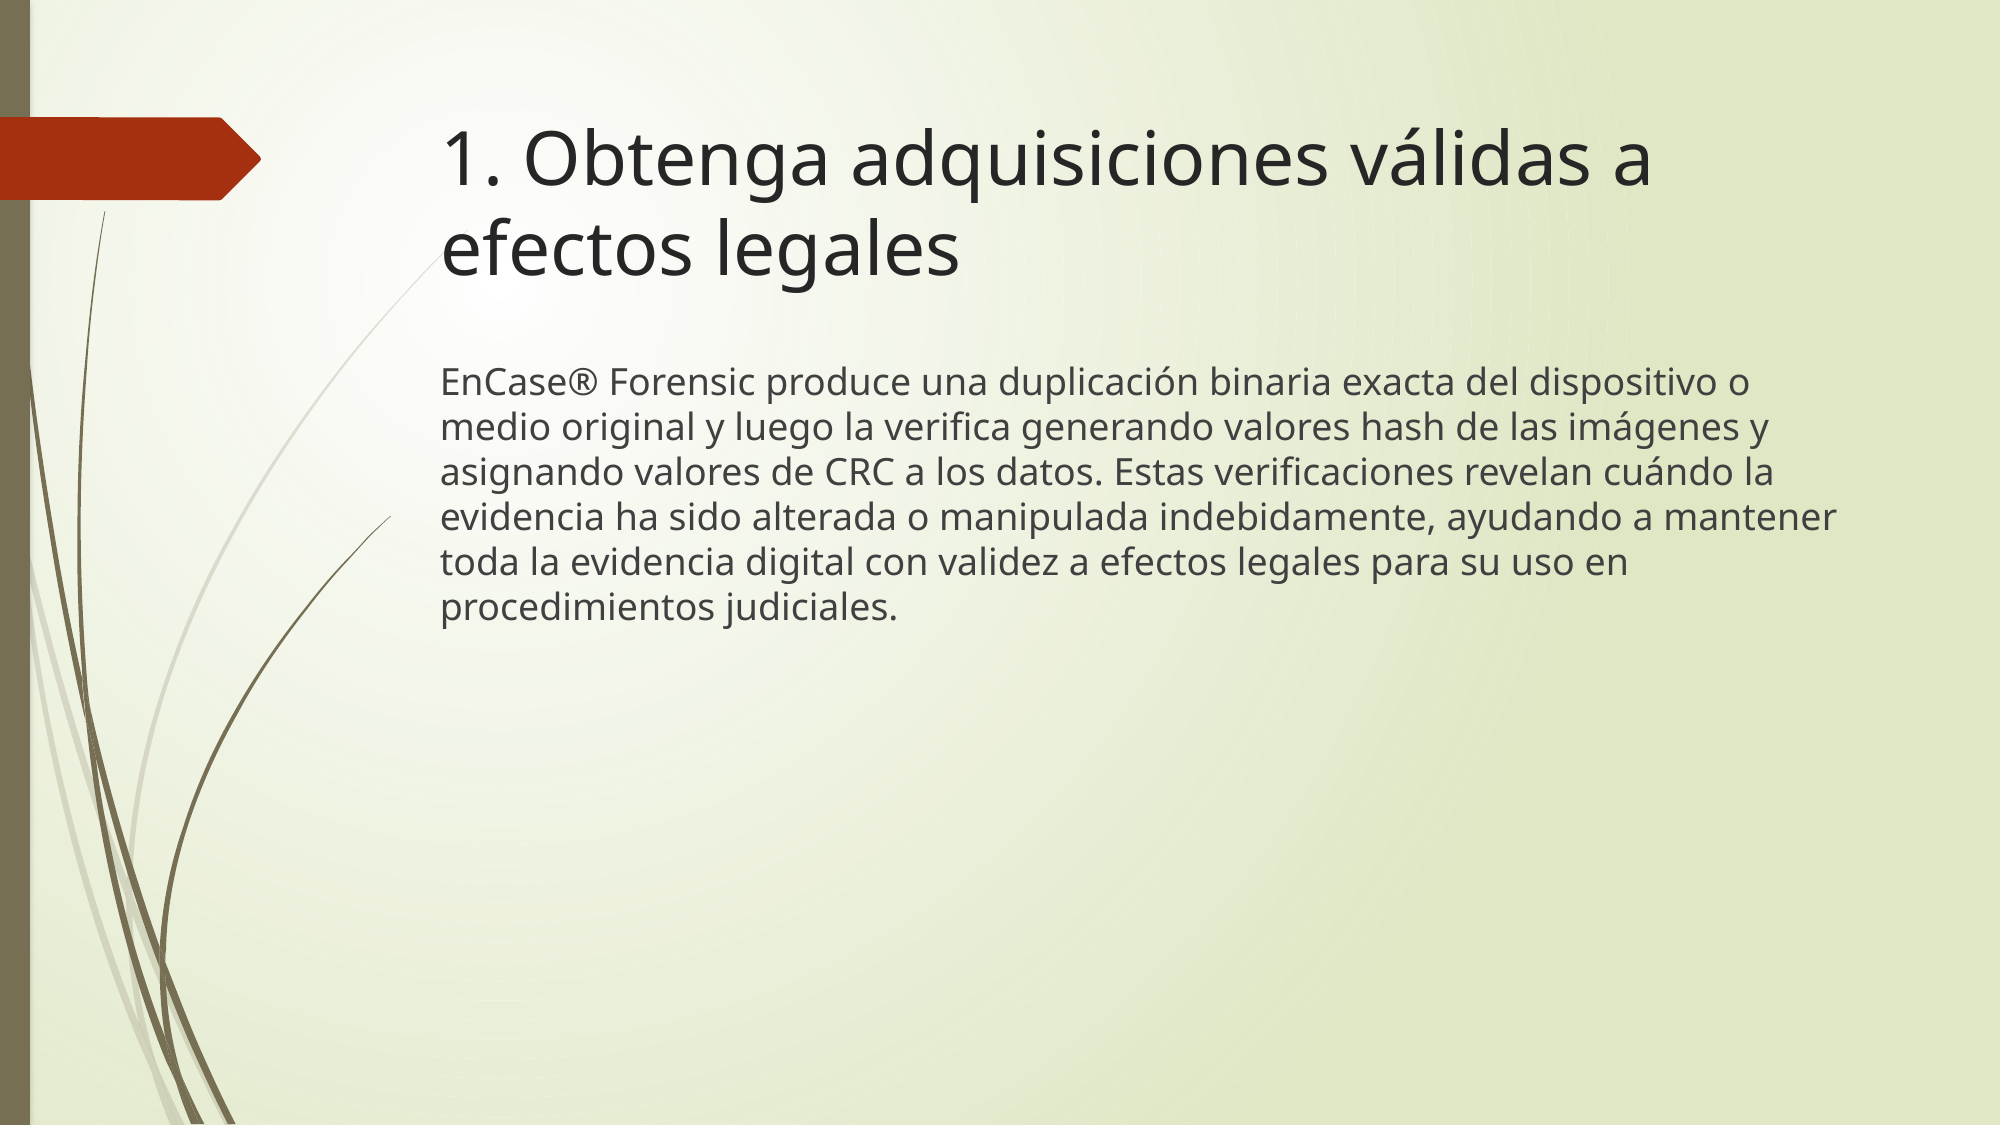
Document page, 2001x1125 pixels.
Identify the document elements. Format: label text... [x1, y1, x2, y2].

list EnCase® Forensic produce una duplicación binaria exacta del dispositivo o medio original y luego la verifica generando valores hash de las imágenes y asignando valores de CRC a los datos. Estas verificaciones revelan cuándo la evidencia ha sido alterada o manipulada indebidamente, ayudando a mantener toda la evidencia digital con validez a efectos legales para su uso en procedimientos judiciales. [424, 350, 1888, 970]
title 1. Obtenga adquisiciones válidas a efectos legales [425, 102, 1888, 313]
